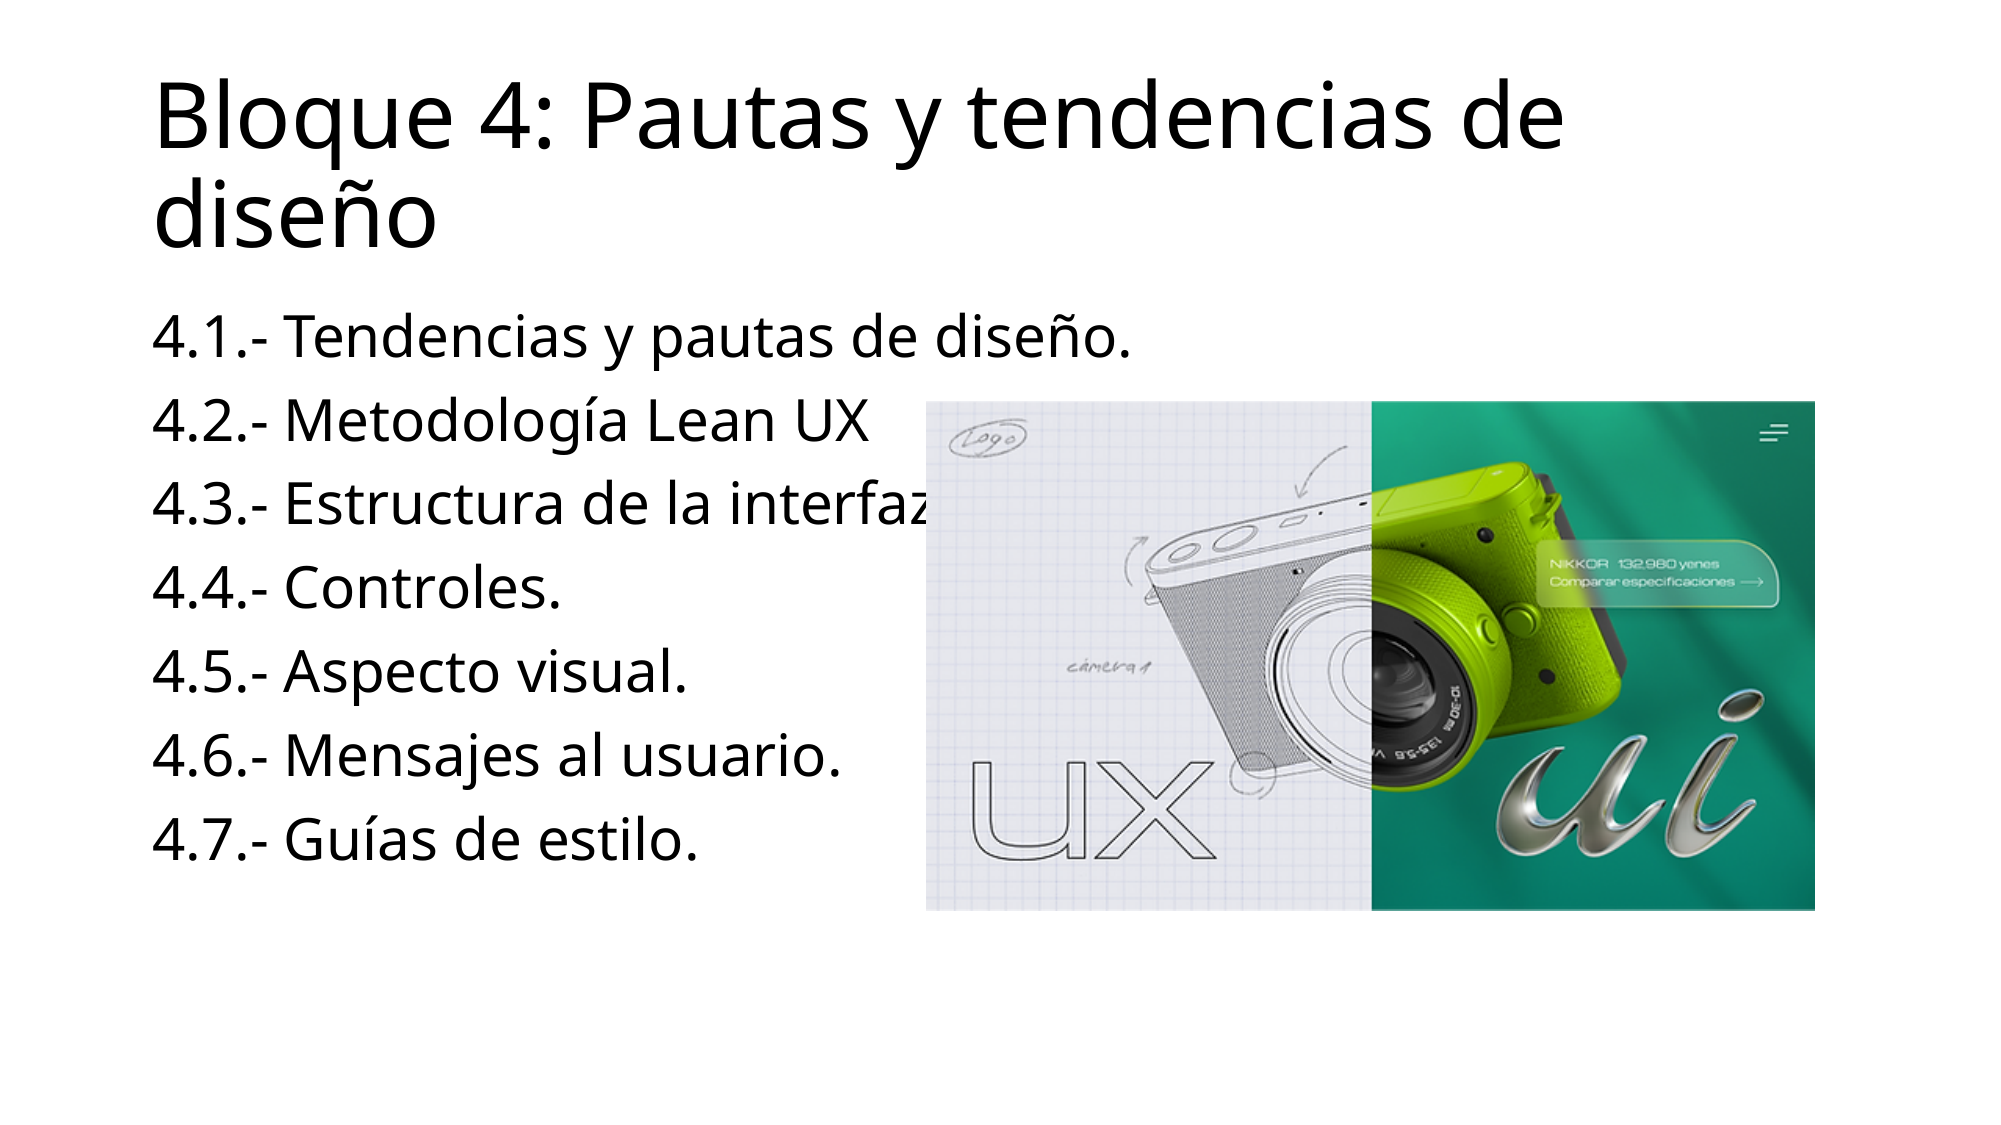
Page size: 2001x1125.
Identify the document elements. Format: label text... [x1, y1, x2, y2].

picture [926, 401, 1815, 912]
list 4.1.- Tendencias y pautas de diseño. 4.2.- Metodología Lean UX 4.3.- Estructura de la interfaz. 4.4.- Controles. 4.5.- Aspecto visual. 4.6.- Mensajes al usuario. 4.7.- Guías de estilo. [137, 299, 1863, 1014]
title Bloque 4: Pautas y tendencias de diseño [137, 59, 1863, 278]
